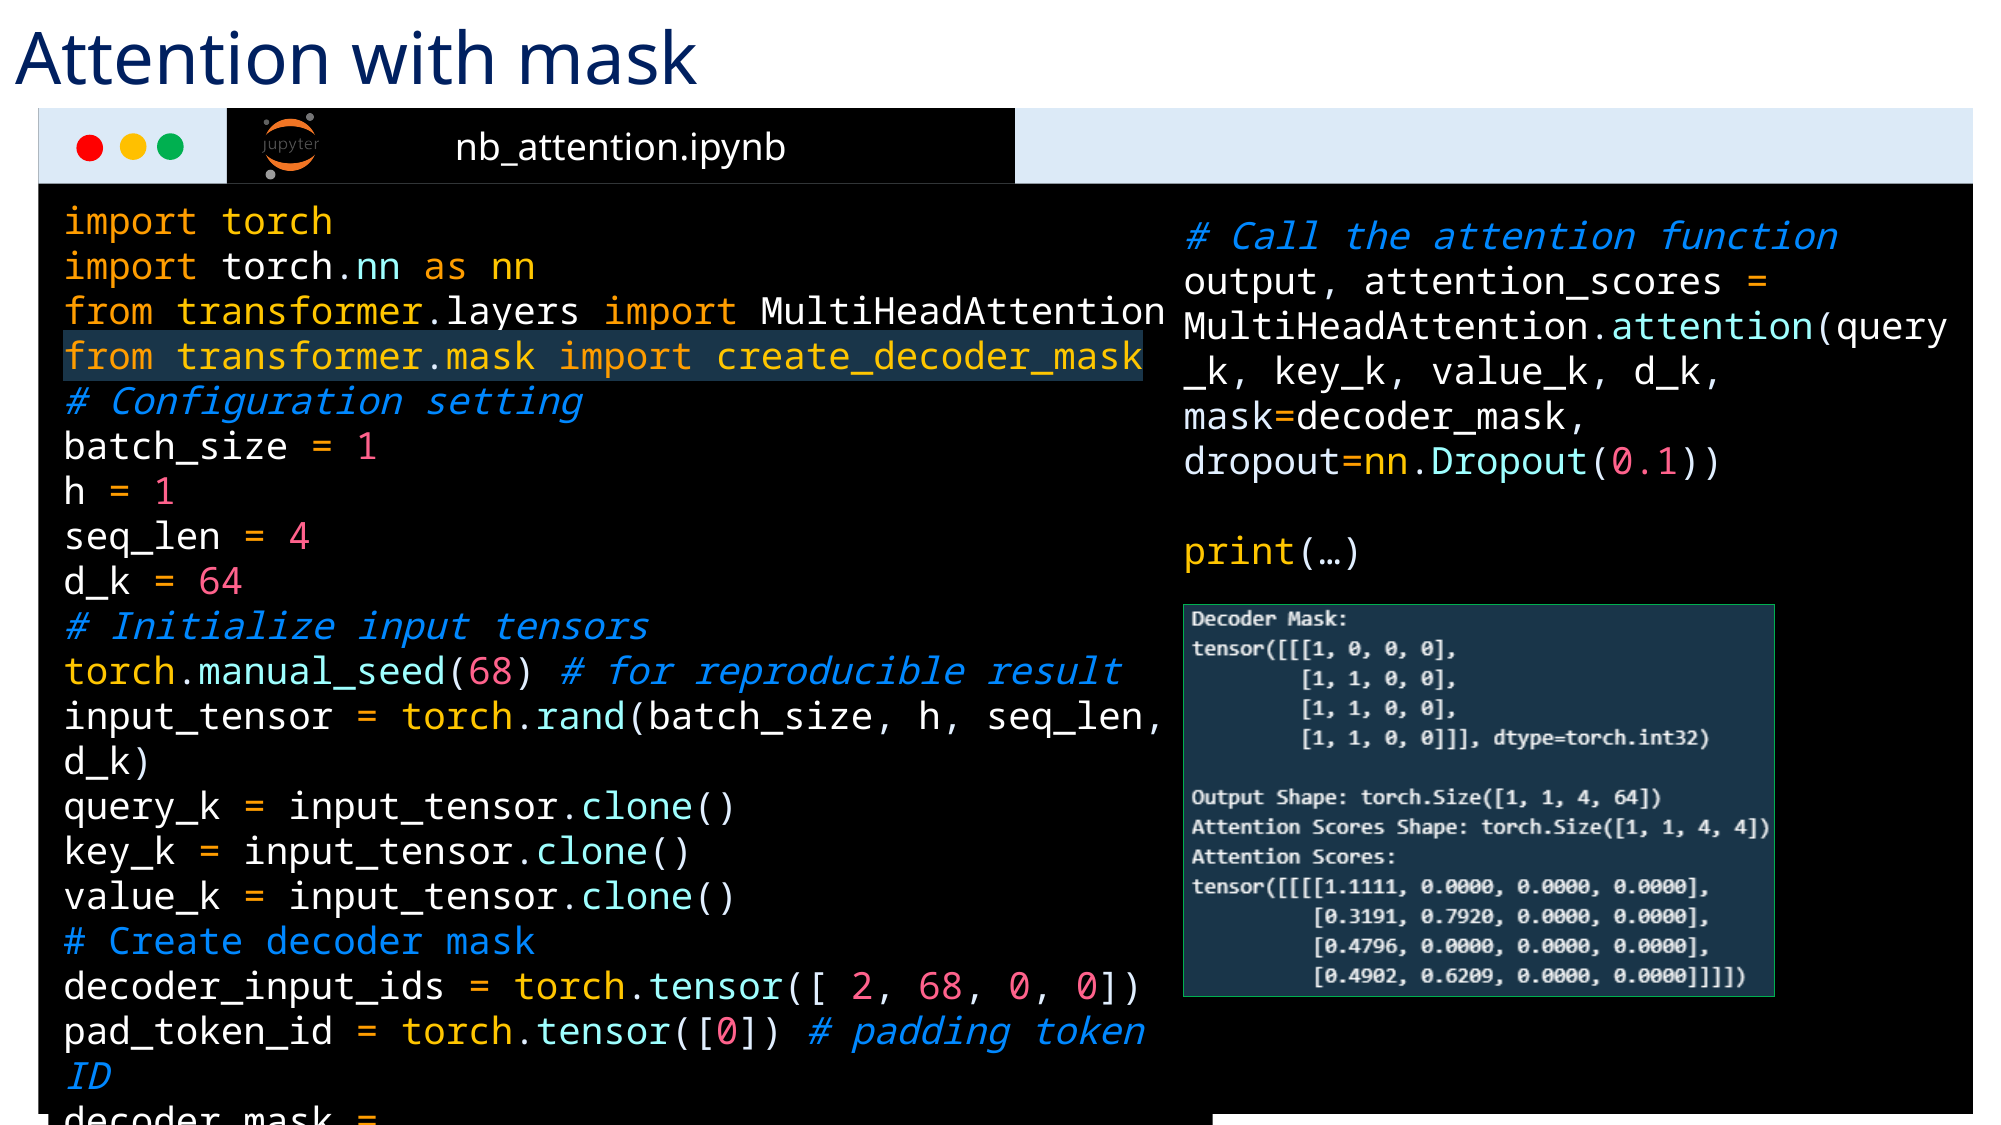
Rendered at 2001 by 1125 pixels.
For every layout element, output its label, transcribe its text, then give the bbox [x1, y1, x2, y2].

text_box [1016, 106, 1974, 185]
text_box [37, 106, 225, 185]
text_box [37, 185, 1974, 1115]
picture [1182, 604, 1775, 998]
text_box # Call the attention function output, attention_scores = MultiHeadAttention.attention(query_k, key_k, value_k, d_k, mask=decoder_mask, dropout=nn.Dropout(0.1)) print(…) [1168, 204, 1973, 580]
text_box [75, 132, 185, 162]
picture [260, 111, 320, 181]
text_box Attention with mask [0, 13, 1361, 108]
text_box import torch import torch.nn as nn from transformer.layers import MultiHeadAttention from transformer.mask import create_decoder_mask # Configuration setting batch_size = 1 h = 1 seq_len = 4 d_k = 64 # Initialize input tensors torch.manual_seed(68) # for reproducible result input_tensor = torch.rand(batch_size, h, seq_len, d_k) query_k = input_tensor.clone() key_k = input_tensor.clone() value_k = input_tensor.clone() # Create decoder mask decoder_input_ids = torch.tensor([ 2, 68, 0, 0]) pad_token_id = torch.tensor([0]) # padding token ID decoder_mask = create_decoder_mask(decoder_input_ids, pad_token_id, seq_len) [48, 189, 1213, 1125]
text_box nb_attention.ipynb [225, 106, 1016, 185]
